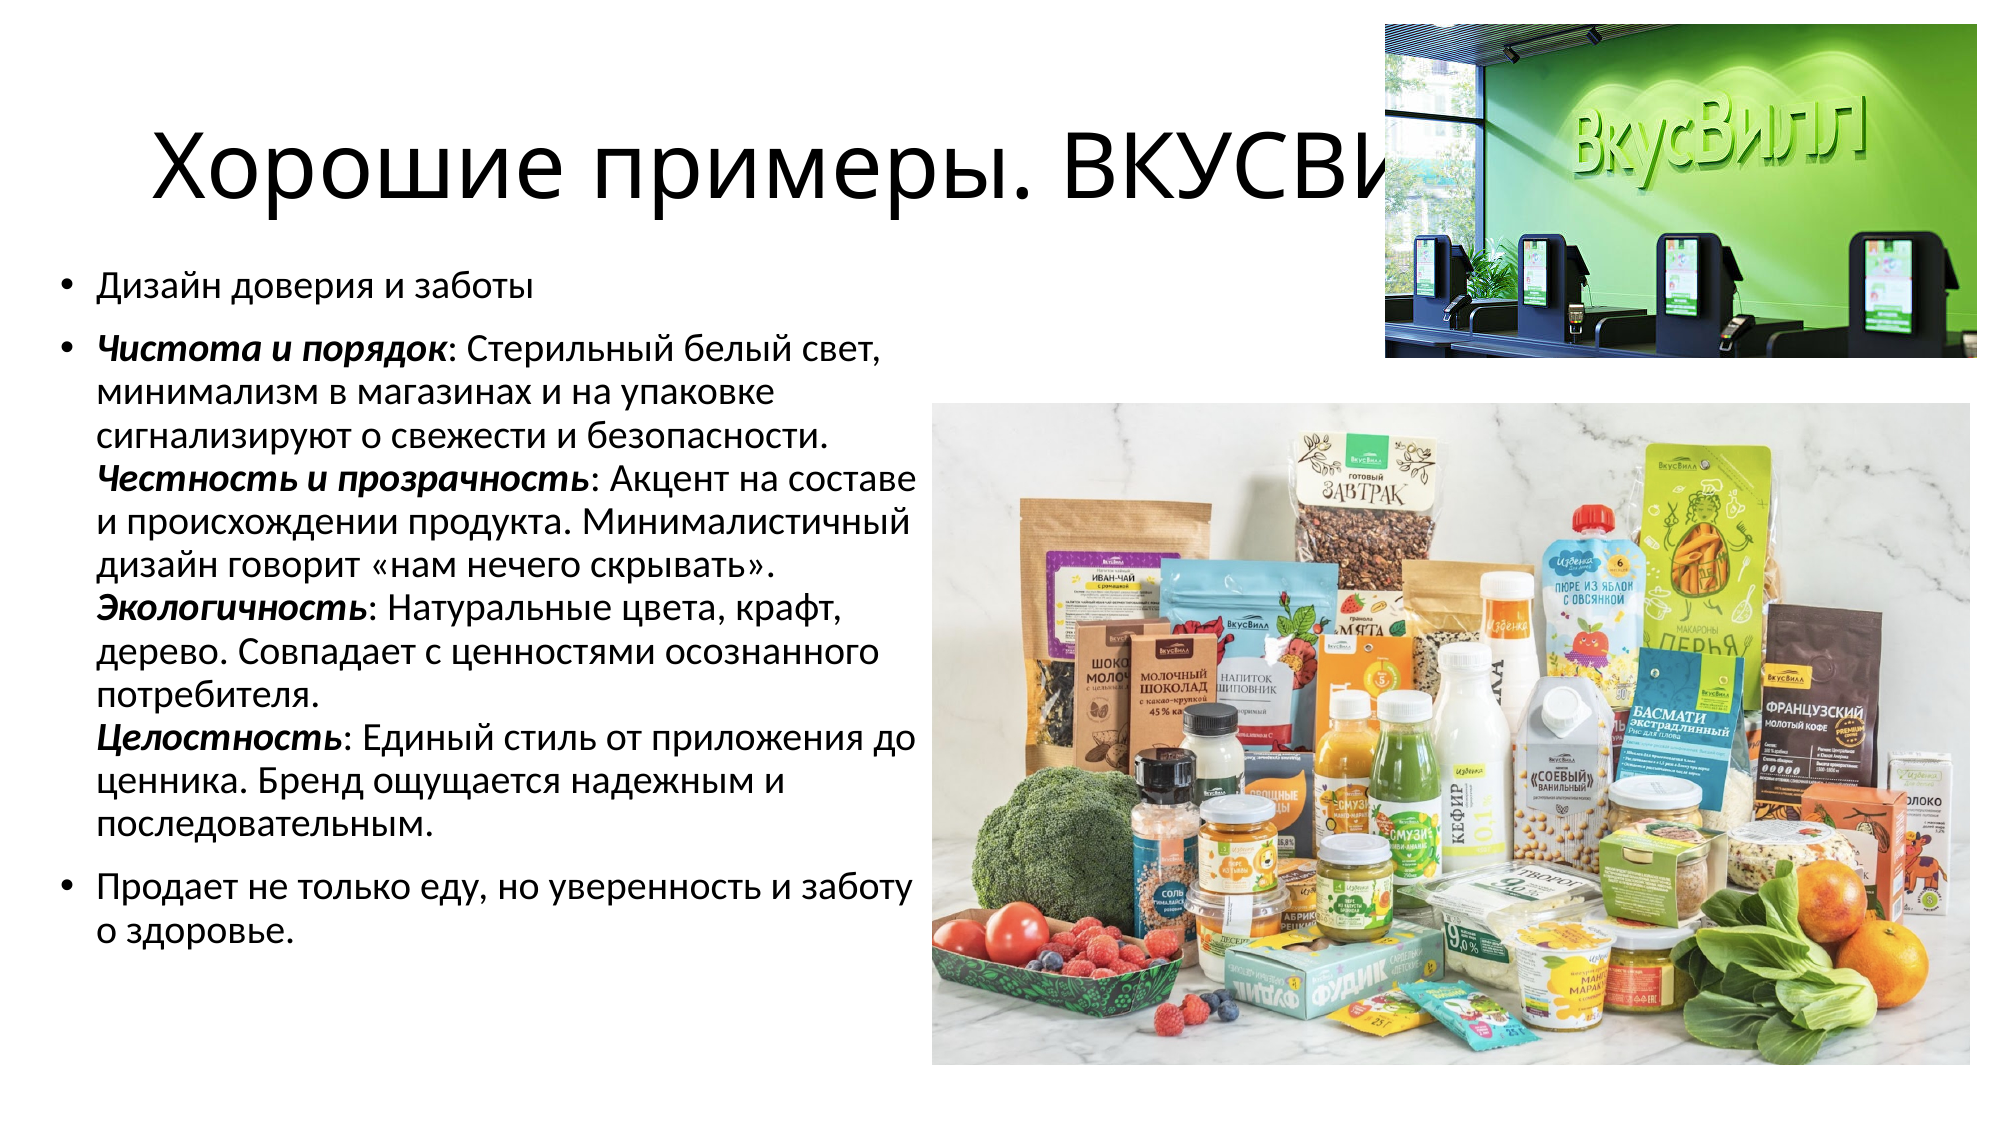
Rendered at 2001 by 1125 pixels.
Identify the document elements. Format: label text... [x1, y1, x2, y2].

title Хорошие примеры. ВКУСВИЛЛ [137, 59, 1385, 278]
list Дизайн доверия и заботы Чистота и порядок: Стерильный белый свет, минимализм в магазинах и на упаковке сигнализируют о свежести и безопасности. Честность и прозрачность: Акцент на составе и происхождении продукта. Минималистичный дизайн говорит «нам нечего скрывать». Экологичность: Натуральные цвета, крафт, дерево. Совпадает с ценностями осознанного потребителя. Целостность: Единый стиль от приложения до ценника. Бренд ощущается надежным и последовательным. Продает не только еду, но уверенность и заботу о здоровье. [45, 256, 933, 971]
picture [1385, 24, 1977, 358]
picture [932, 403, 1970, 1066]
